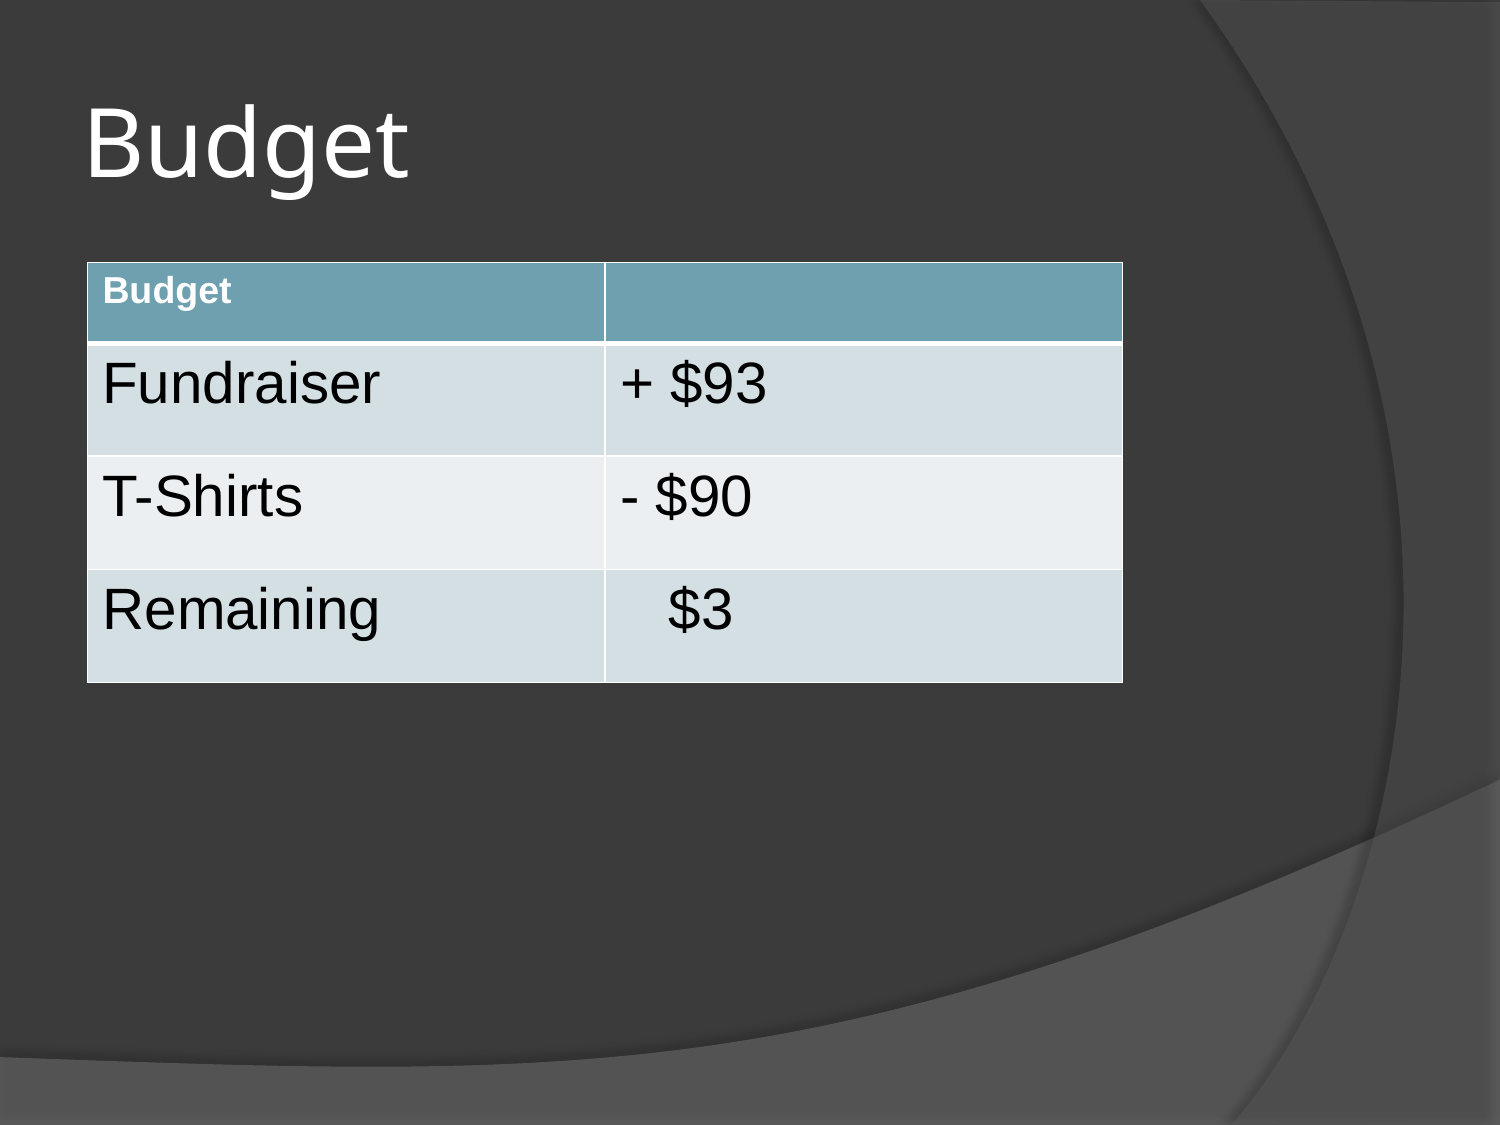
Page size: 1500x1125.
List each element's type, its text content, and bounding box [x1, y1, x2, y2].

table_cell + $93 [606, 346, 1122, 455]
table_cell $3 [606, 570, 1122, 682]
table_cell Remaining [88, 570, 604, 682]
title Budget [75, 45, 1300, 233]
table_header Budget [88, 263, 604, 341]
table_cell - $90 [606, 457, 1122, 569]
table_cell Fundraiser [88, 346, 604, 455]
table_cell T-Shirts [88, 457, 604, 569]
table_header [606, 263, 1122, 341]
